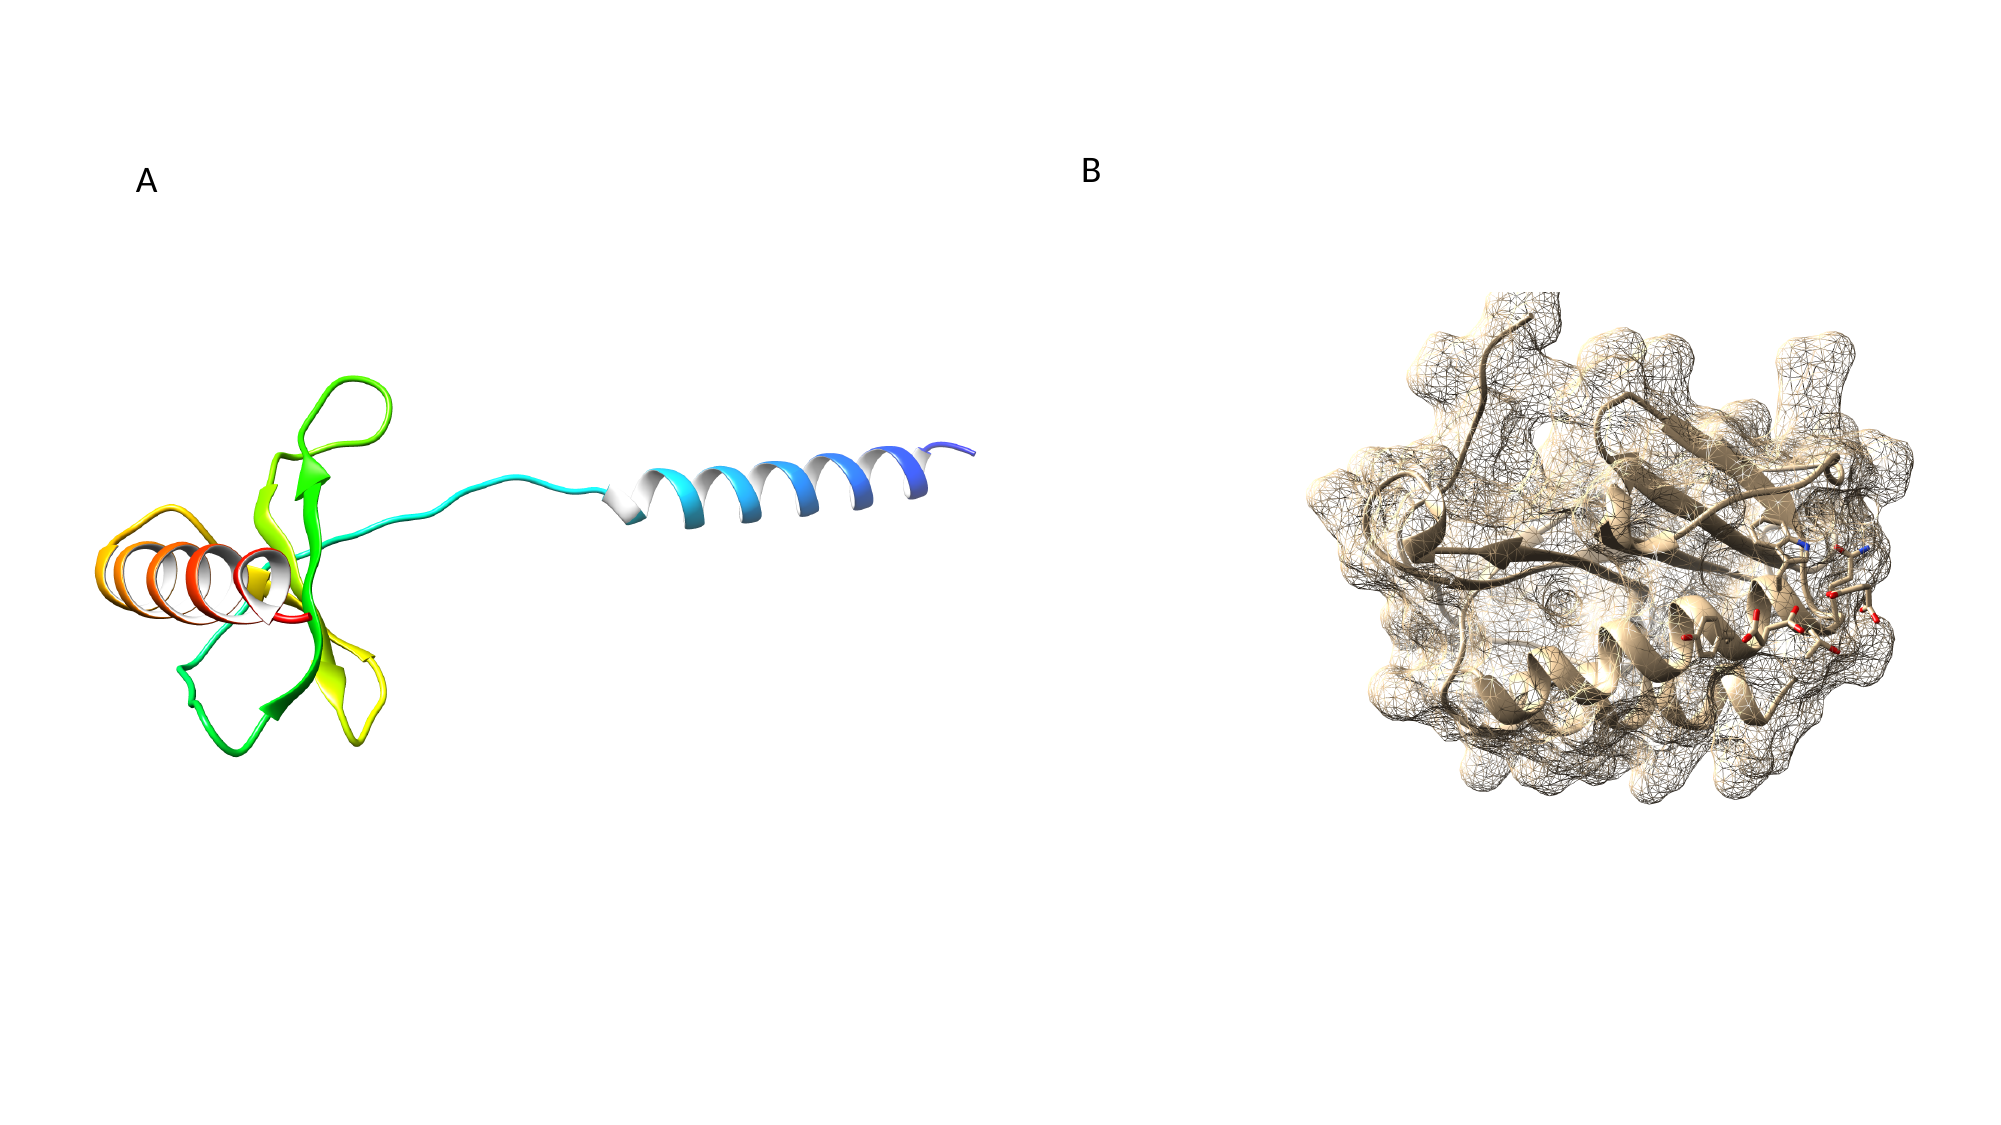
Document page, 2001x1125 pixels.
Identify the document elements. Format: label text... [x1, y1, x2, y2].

text_box B [1066, 138, 1212, 198]
picture [23, 296, 1078, 828]
text_box A [121, 147, 267, 207]
picture [1276, 292, 1931, 819]
